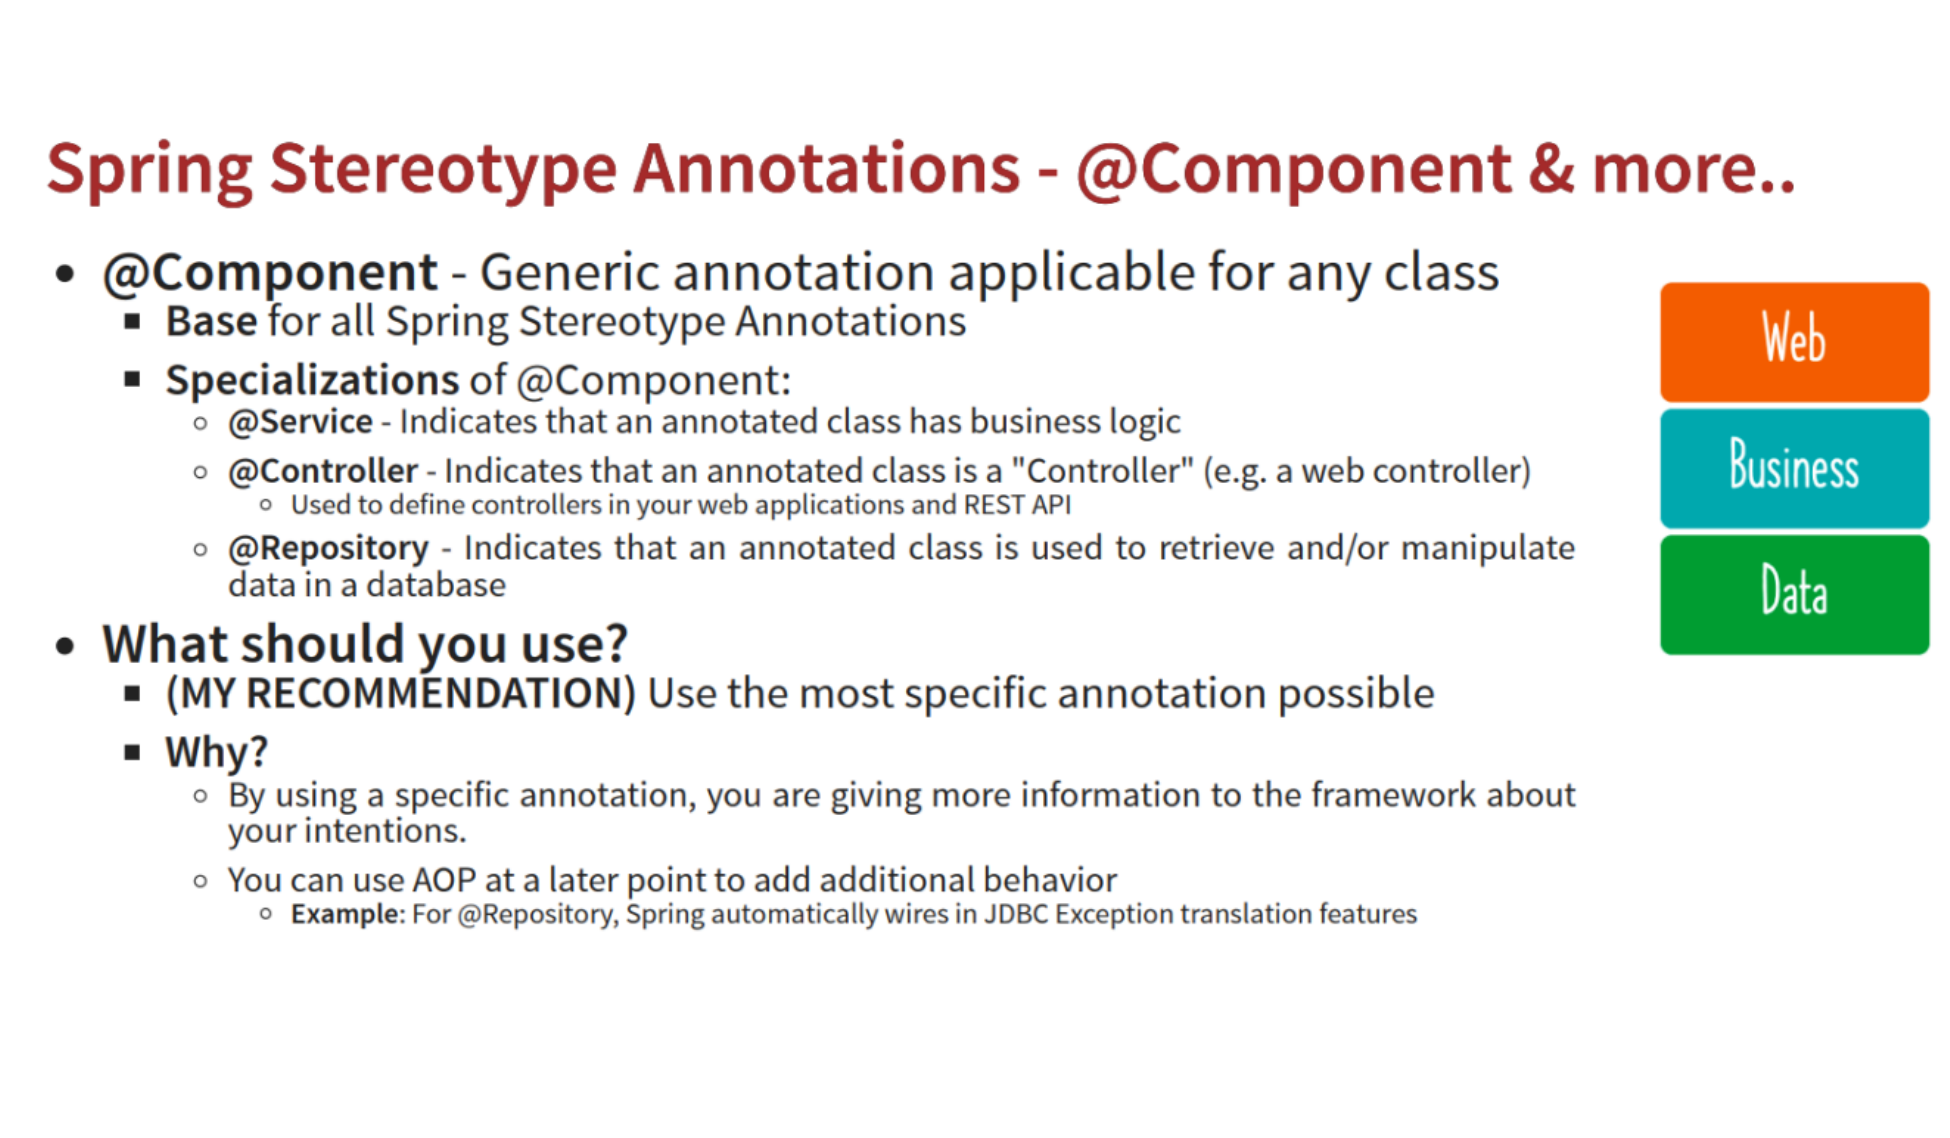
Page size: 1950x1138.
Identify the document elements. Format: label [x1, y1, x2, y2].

picture [0, 111, 1950, 1026]
